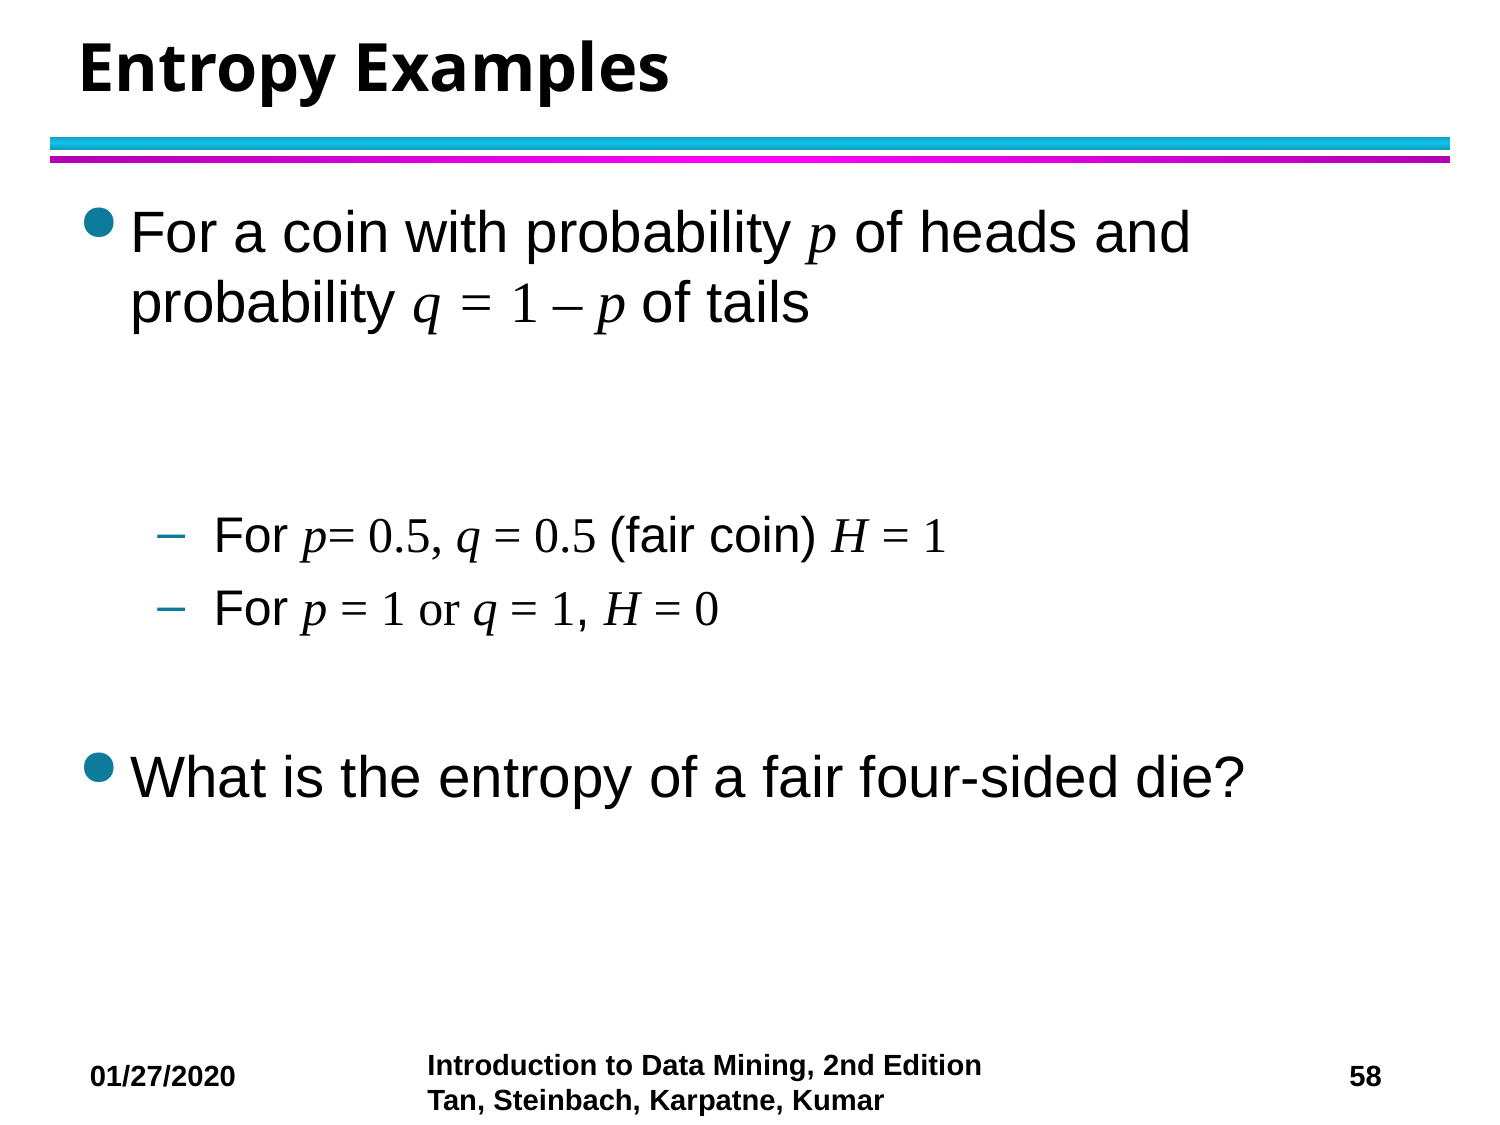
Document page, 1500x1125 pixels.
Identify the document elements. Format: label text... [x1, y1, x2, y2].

title Entropy Examples [62, 24, 1421, 113]
